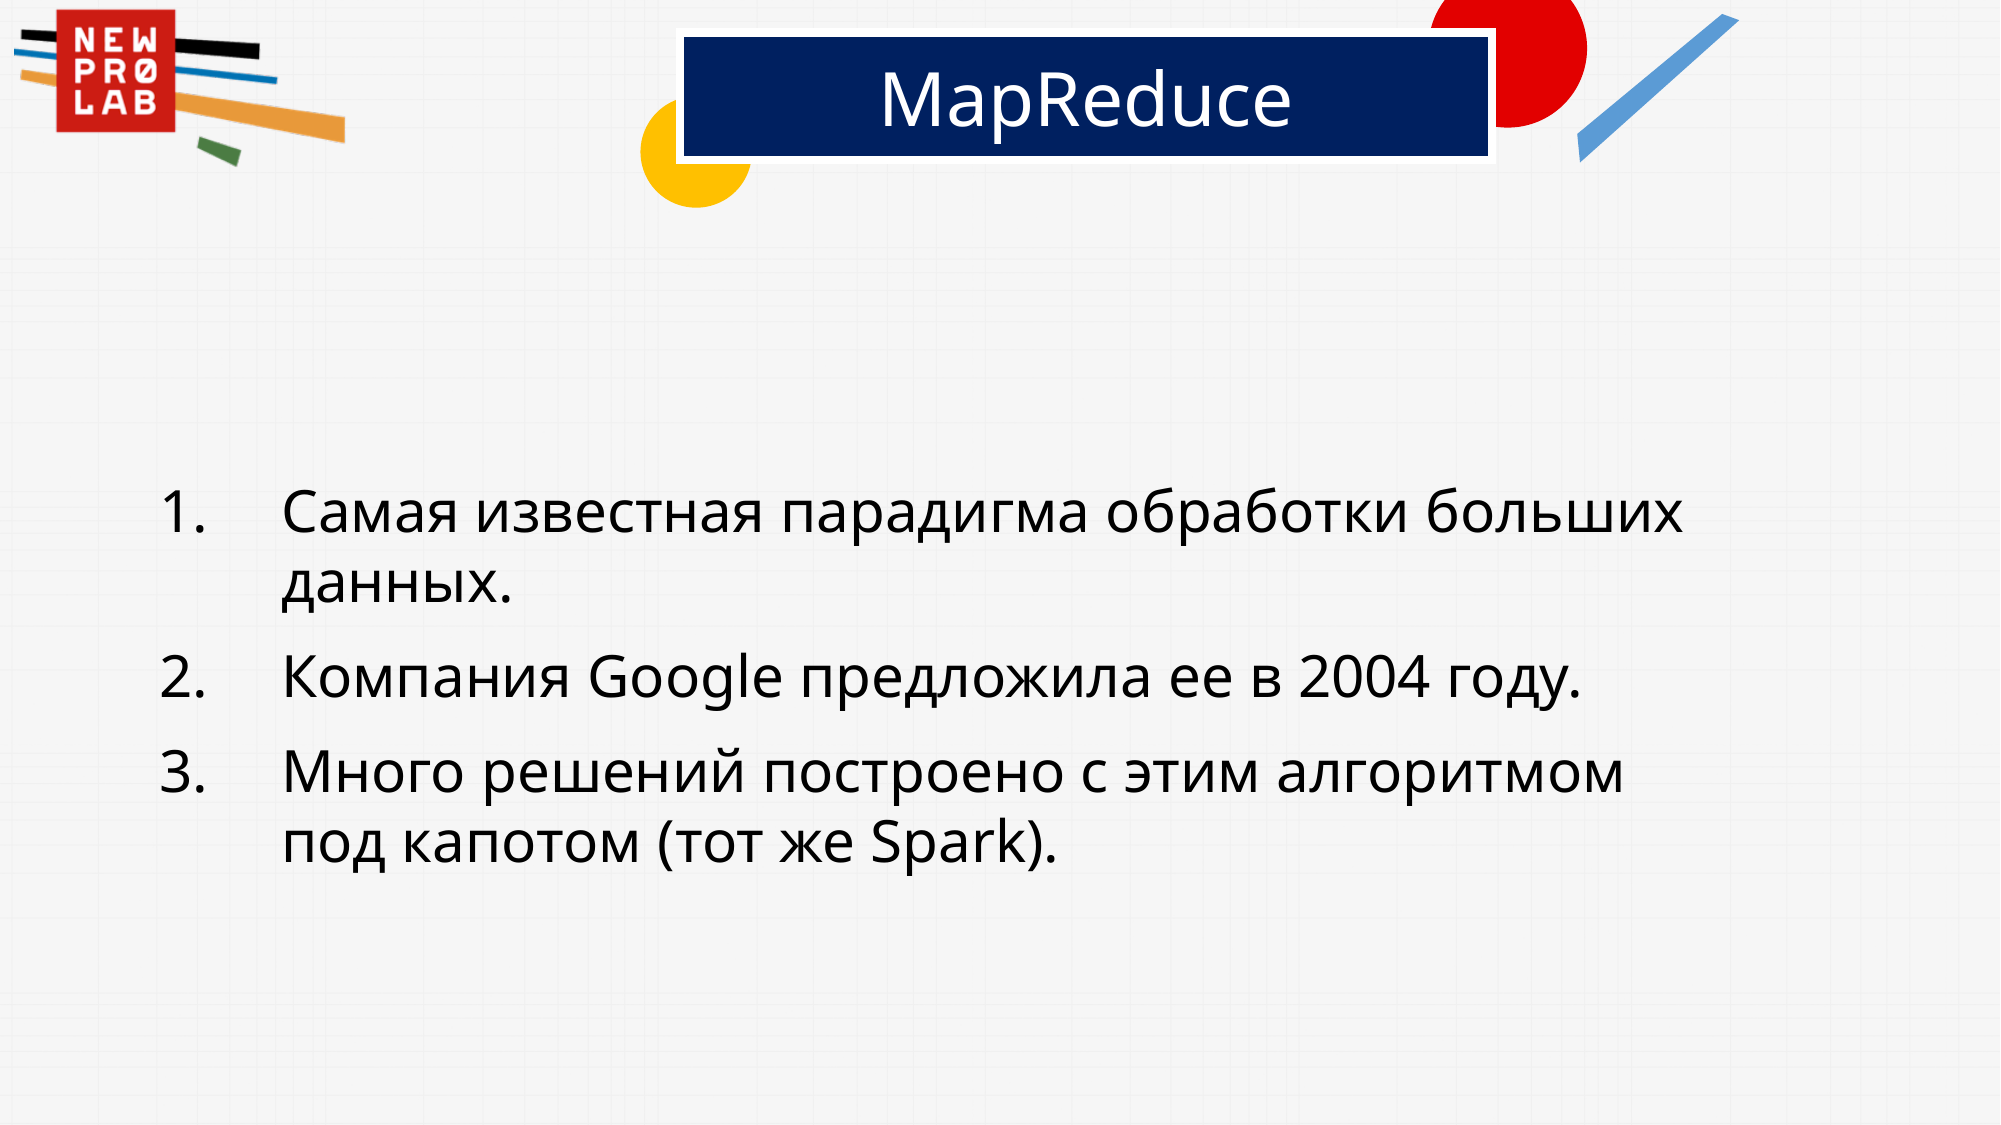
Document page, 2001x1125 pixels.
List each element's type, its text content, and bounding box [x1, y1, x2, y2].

text_box MapReduce [679, 31, 1493, 161]
picture [14, 0, 357, 179]
text_box [639, 97, 753, 209]
text_box [1429, 0, 1589, 129]
text_box [1576, 12, 1742, 165]
text_box Самая известная парадигма обработки больших данных. Компания Google предложила ее в 2004 году. Много решений построено с этим алгоритмом под капотом (тот же Spark). [144, 466, 1730, 881]
